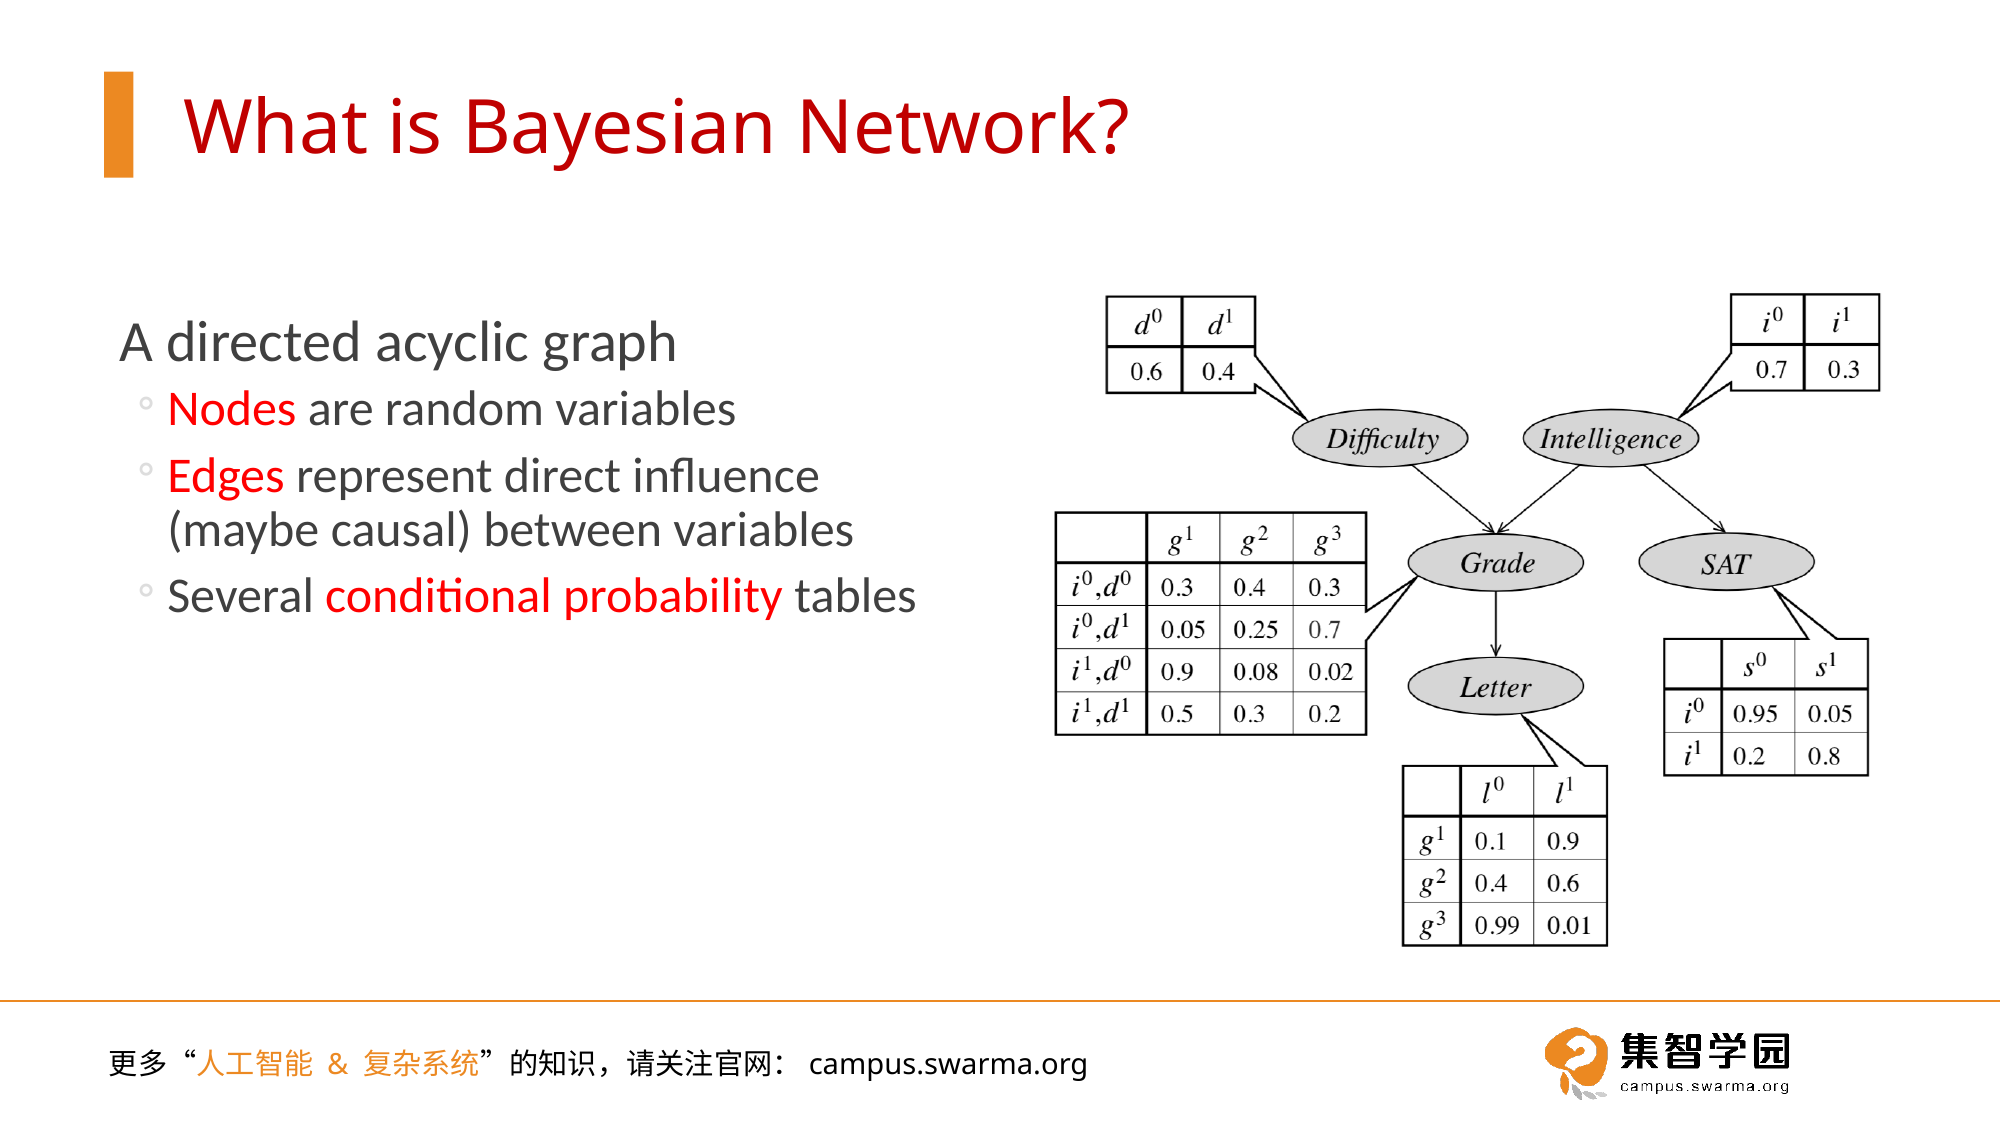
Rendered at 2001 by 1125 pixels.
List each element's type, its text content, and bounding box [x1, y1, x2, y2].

text_box [103, 70, 135, 179]
list A directed acyclic graph Nodes are random variables Edges represent direct influence (maybe causal) between variables Several conditional probability tables [104, 304, 954, 964]
picture [1004, 258, 1907, 1125]
text_box 更多“人工智能 & 复杂系统”的知识，请关注官网：campus.swarma.org [94, 1038, 1273, 1088]
text_box What is Bayesian Network? [168, 71, 2000, 177]
